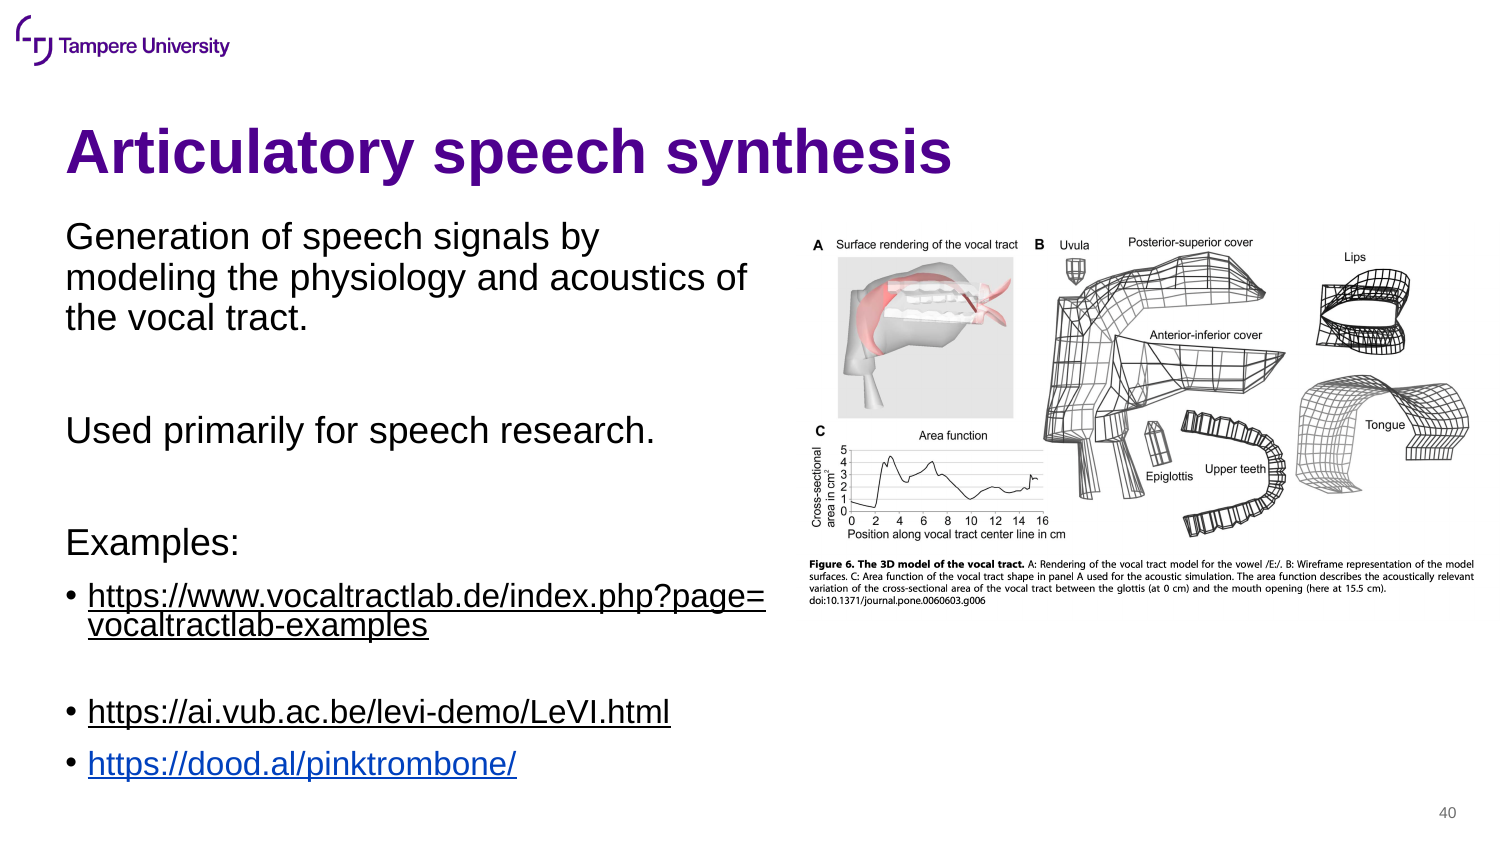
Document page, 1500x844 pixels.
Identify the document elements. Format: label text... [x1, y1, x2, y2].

slide_number 40 [1439, 798, 1486, 830]
title Articulatory speech synthesis [50, 112, 1345, 192]
list Generation of speech signals by modeling the physiology and acoustics of the vocal tract. Used primarily for speech research. Examples: https://www.vocaltractlab.de/index.php?page=vocaltractlab-examples https://ai.vub.ac.be/levi-demo/LeVI.html https://dood.al/pinktrombone/ [50, 210, 797, 746]
picture [796, 222, 1500, 621]
picture [15, 14, 230, 66]
